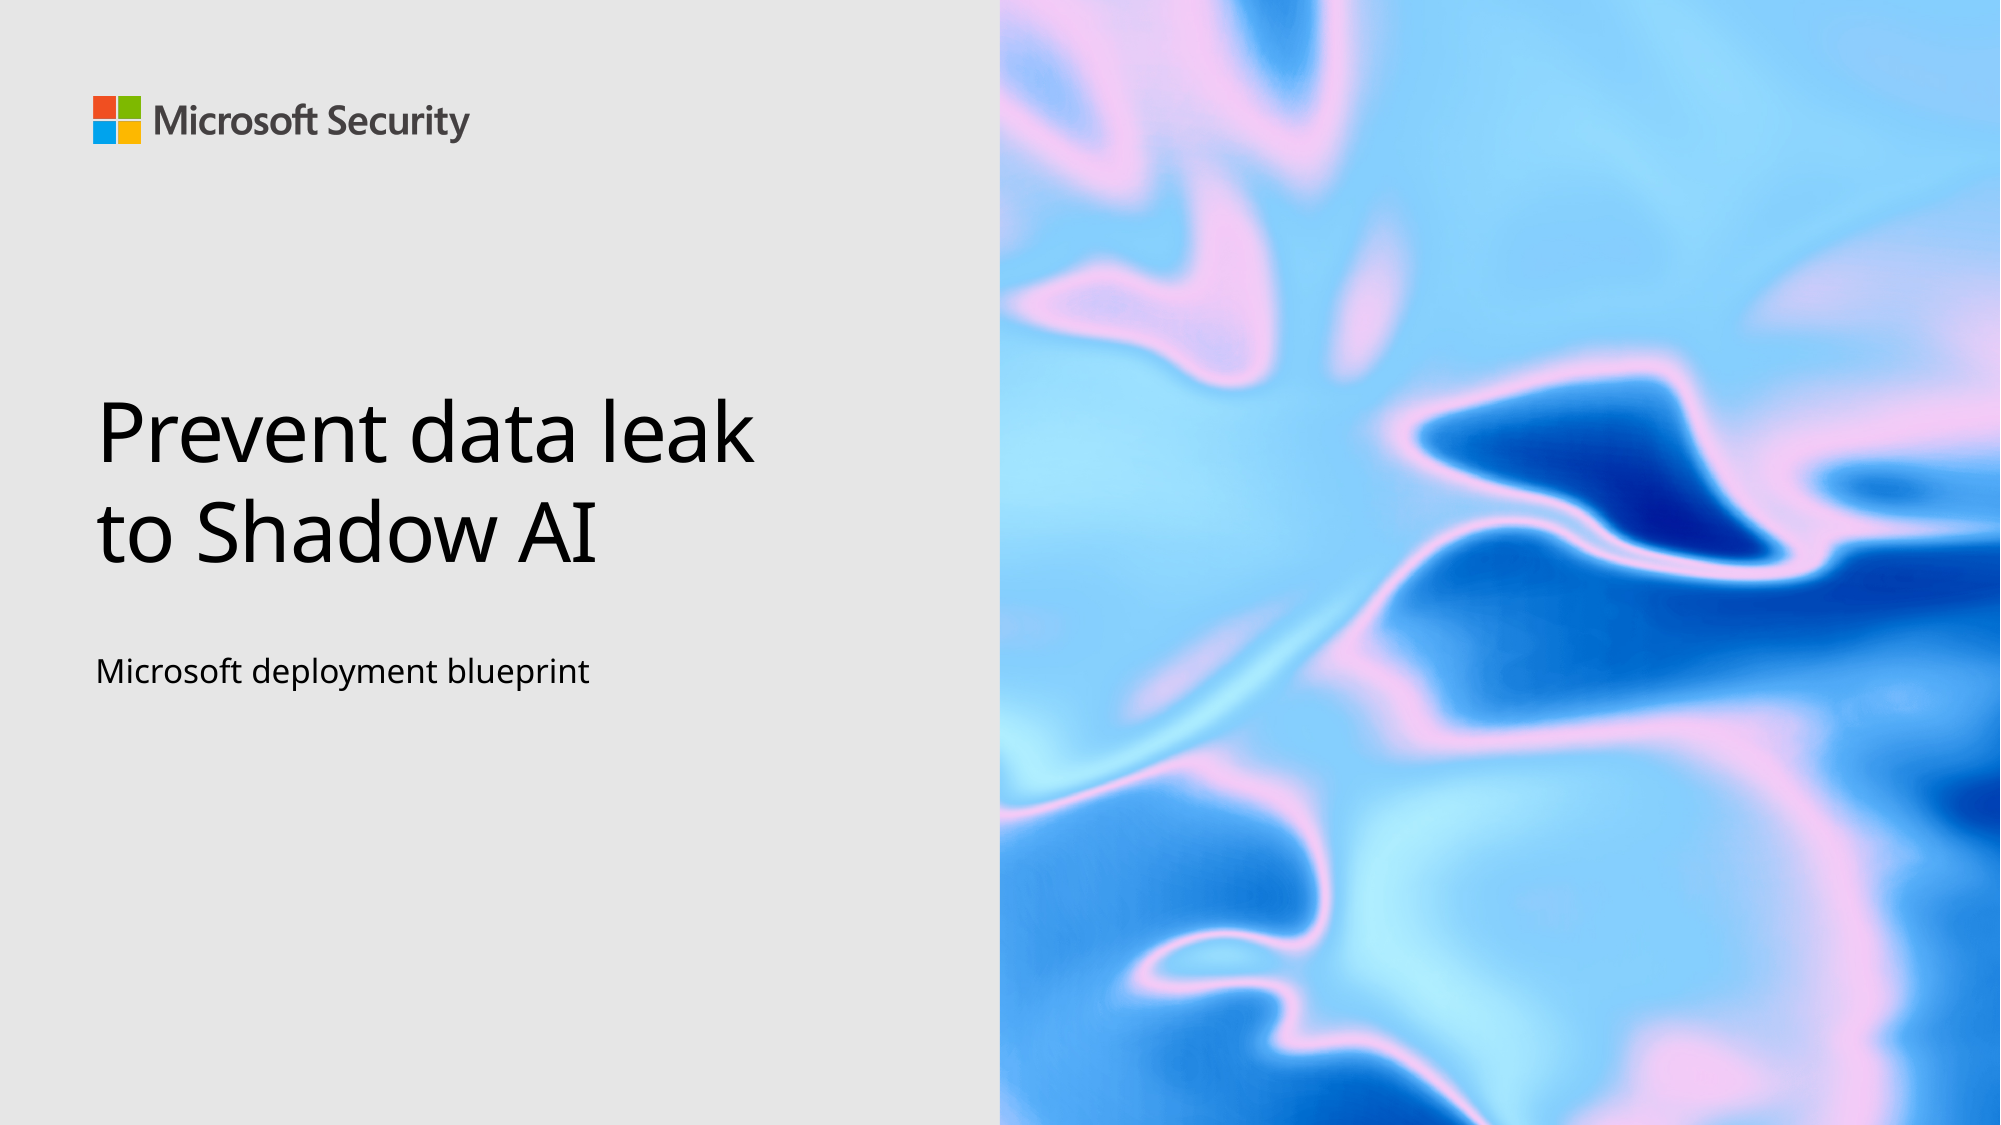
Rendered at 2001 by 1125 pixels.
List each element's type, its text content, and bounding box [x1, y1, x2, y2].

title Prevent data leak to Shadow AI [96, 379, 781, 580]
picture [999, 0, 2000, 1125]
picture [93, 96, 470, 144]
list Microsoft deployment blueprint [95, 650, 779, 691]
